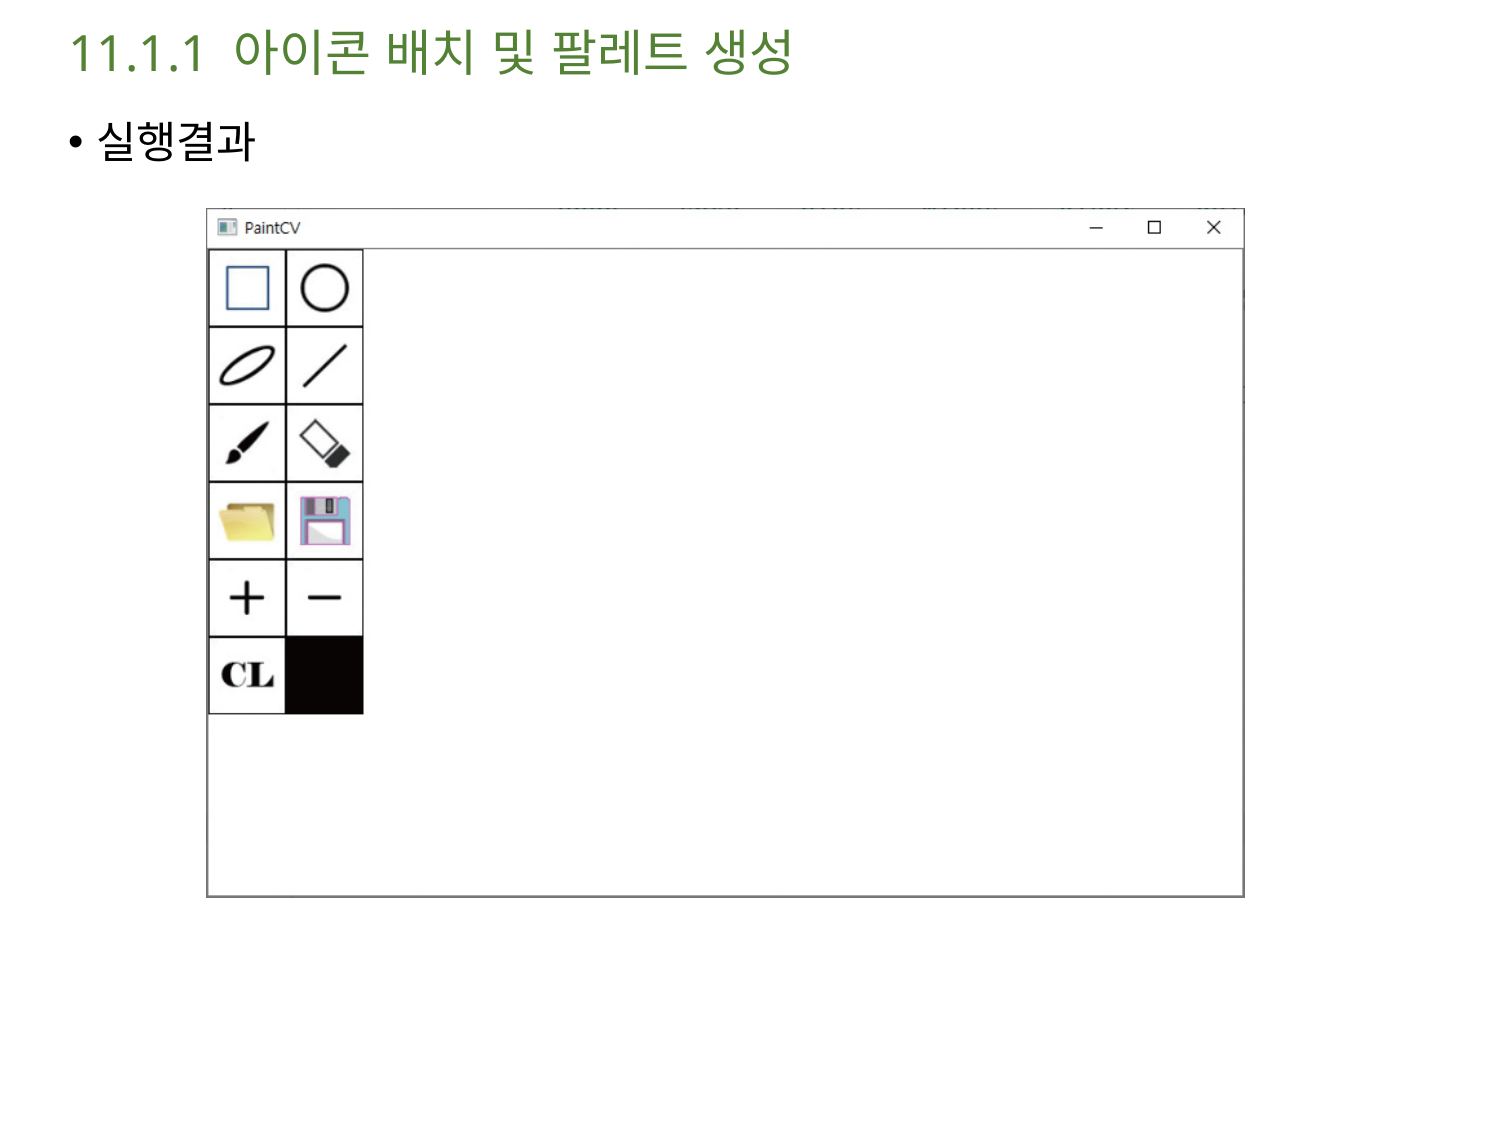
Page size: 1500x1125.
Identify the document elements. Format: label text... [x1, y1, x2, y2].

list 실행결과 [53, 113, 1459, 1102]
picture [206, 208, 1245, 898]
title 11.1.1 아이콘 배치 및 팔레트 생성 [53, 4, 1459, 107]
